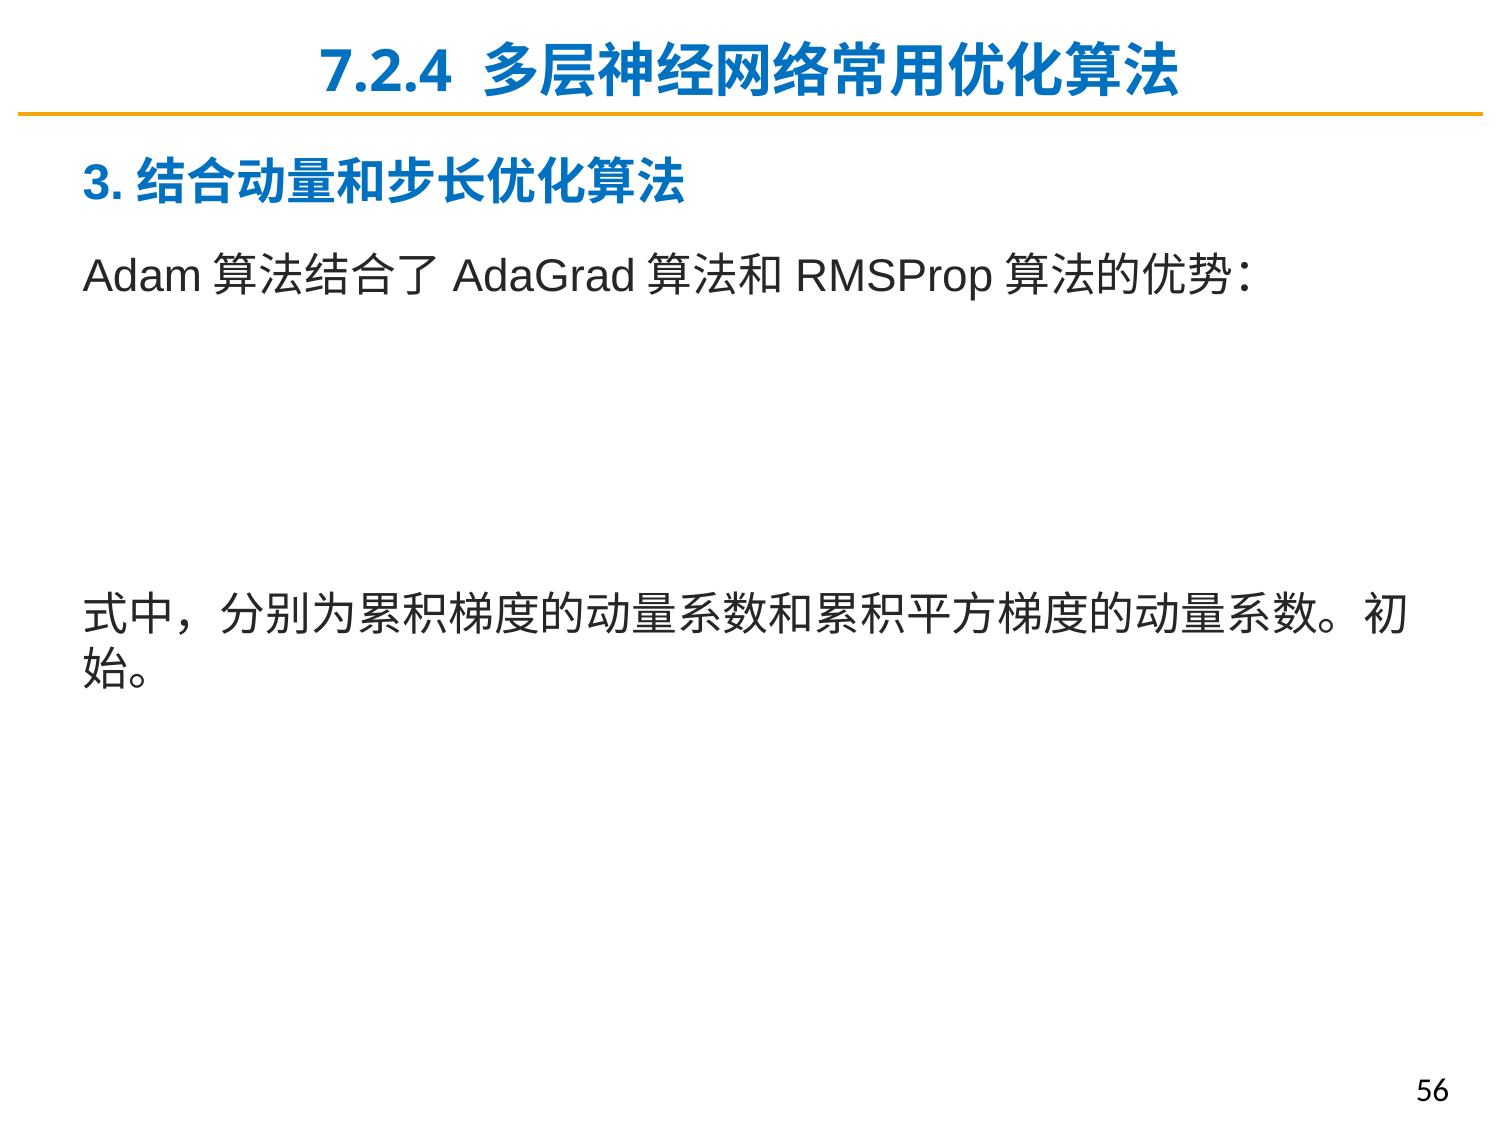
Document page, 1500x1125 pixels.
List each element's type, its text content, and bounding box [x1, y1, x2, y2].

text_box 56 [1114, 1060, 1465, 1106]
text_box 7.2.4 多层神经网络常用优化算法 [0, 25, 1500, 111]
